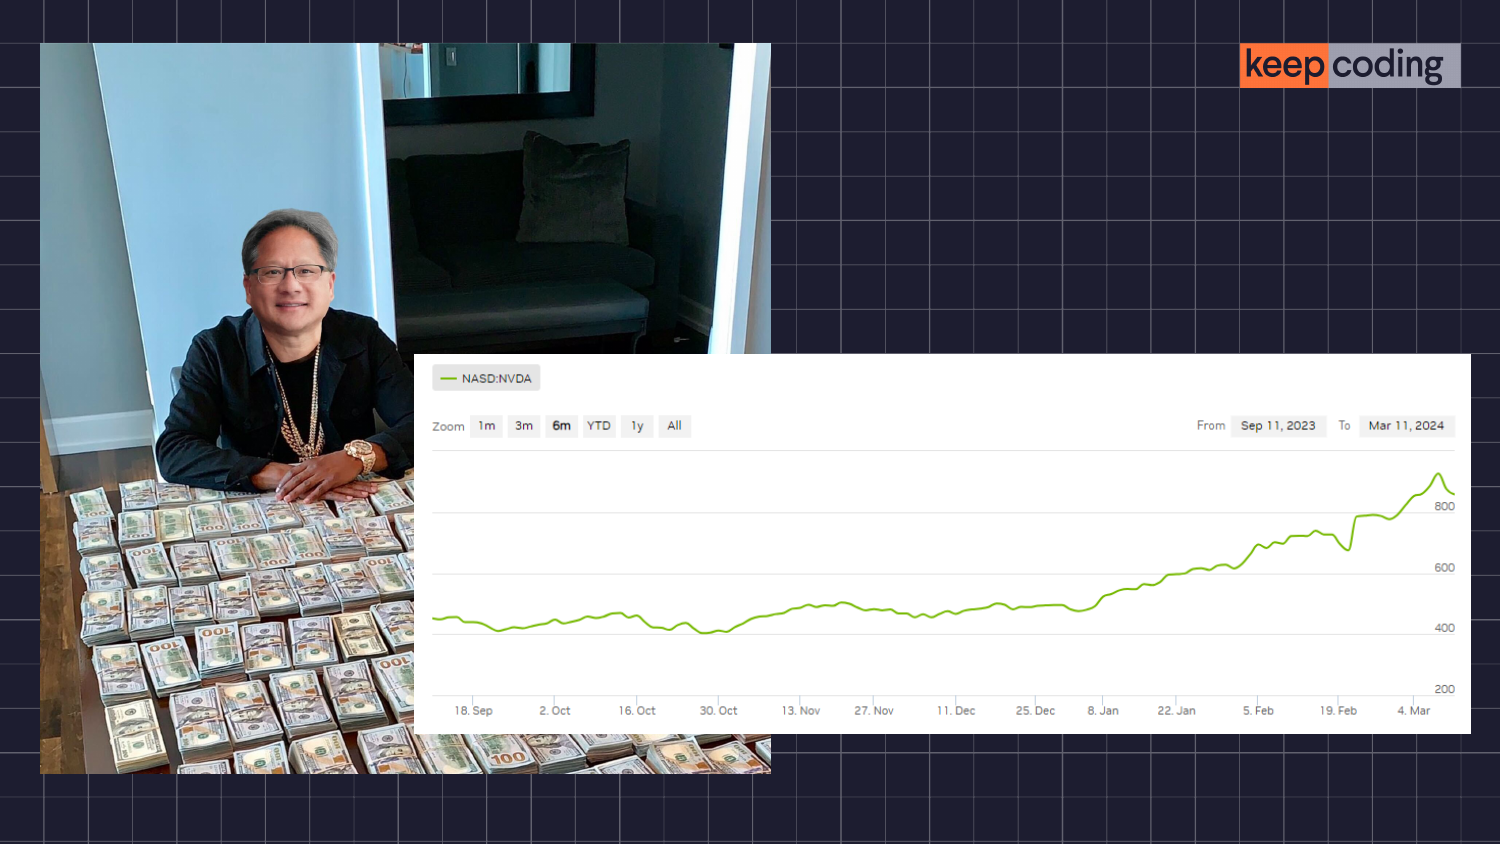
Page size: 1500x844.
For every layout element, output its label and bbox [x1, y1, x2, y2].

picture [40, 43, 1471, 774]
picture [1240, 43, 1461, 88]
